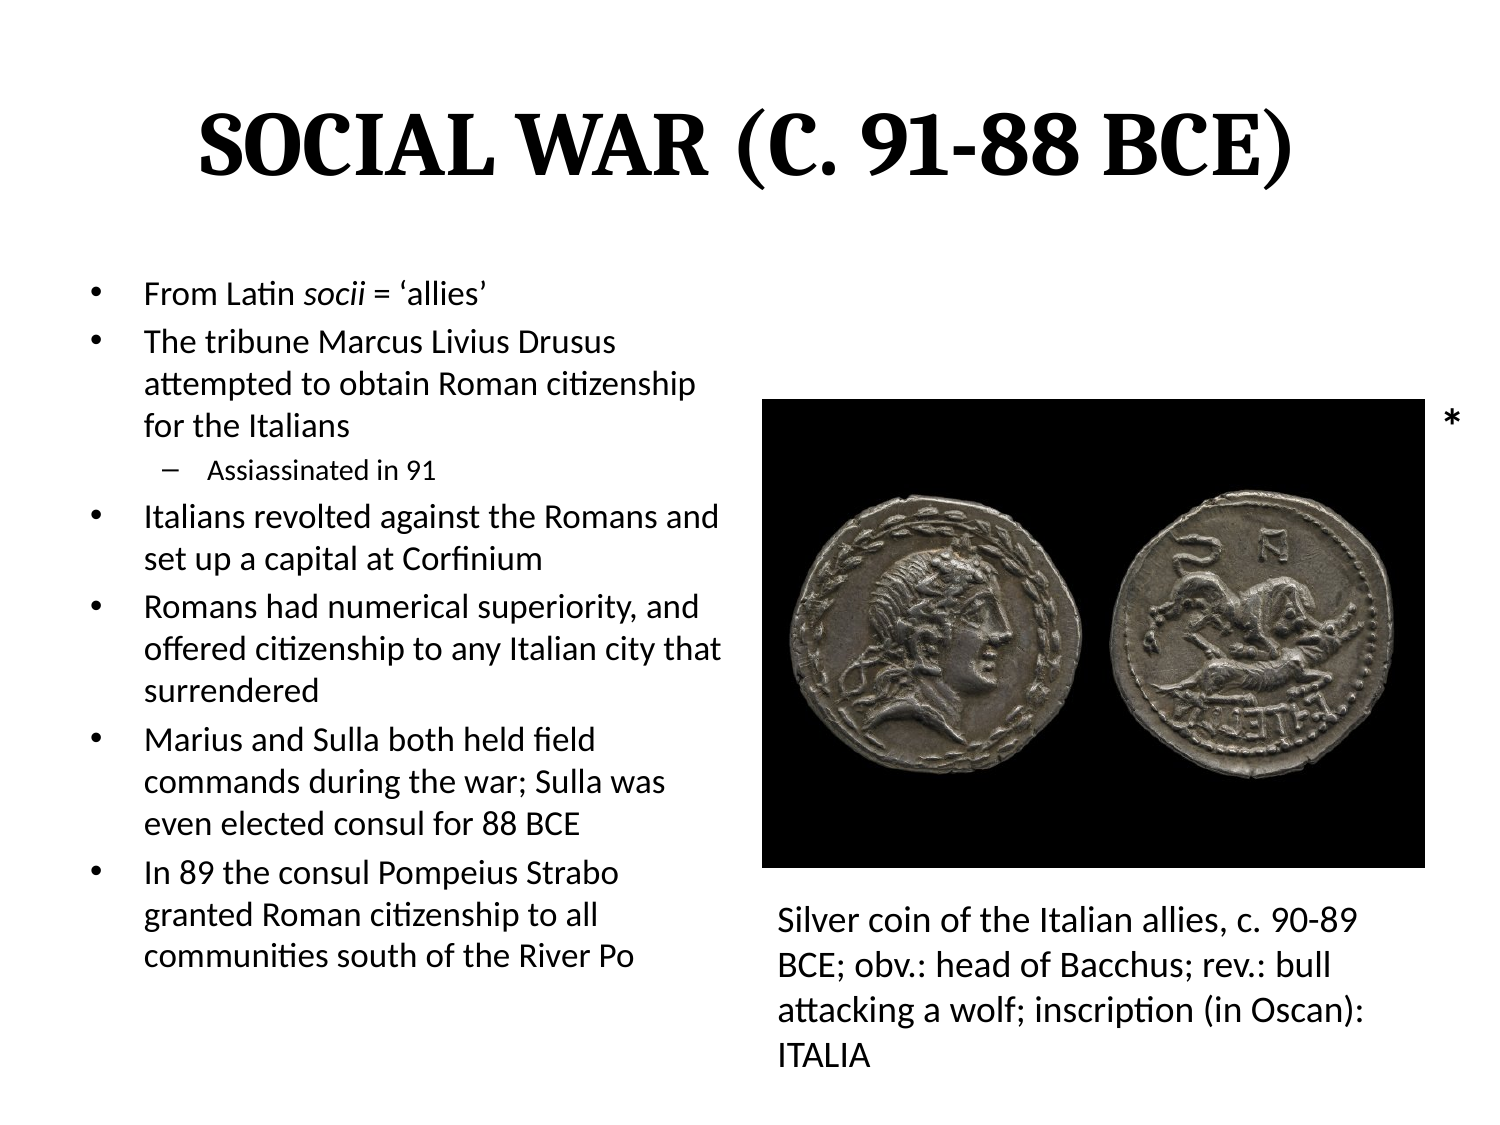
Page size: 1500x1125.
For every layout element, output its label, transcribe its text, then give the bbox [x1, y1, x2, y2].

text_box * [1424, 386, 1500, 462]
title Social War (c. 91-88 bce) [75, 45, 1425, 233]
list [762, 399, 1426, 868]
list From Latin socii = ‘allies’ The tribune Marcus Livius Drusus attempted to obtain Roman citizenship for the Italians Assiassinated in 91 Italians revolted against the Romans and set up a capital at Corfinium Romans had numerical superiority, and offered citizenship to any Italian city that surrendered Marius and Sulla both held field commands during the war; Sulla was even elected consul for 88 BCE In 89 the consul Pompeius Strabo granted Roman citizenship to all communities south of the River Po [75, 262, 738, 1005]
text_box Silver coin of the Italian allies, c. 90-89 BCE; obv.: head of Bacchus; rev.: bull attacking a wolf; inscription (in Oscan): ITALIA [762, 887, 1425, 1083]
